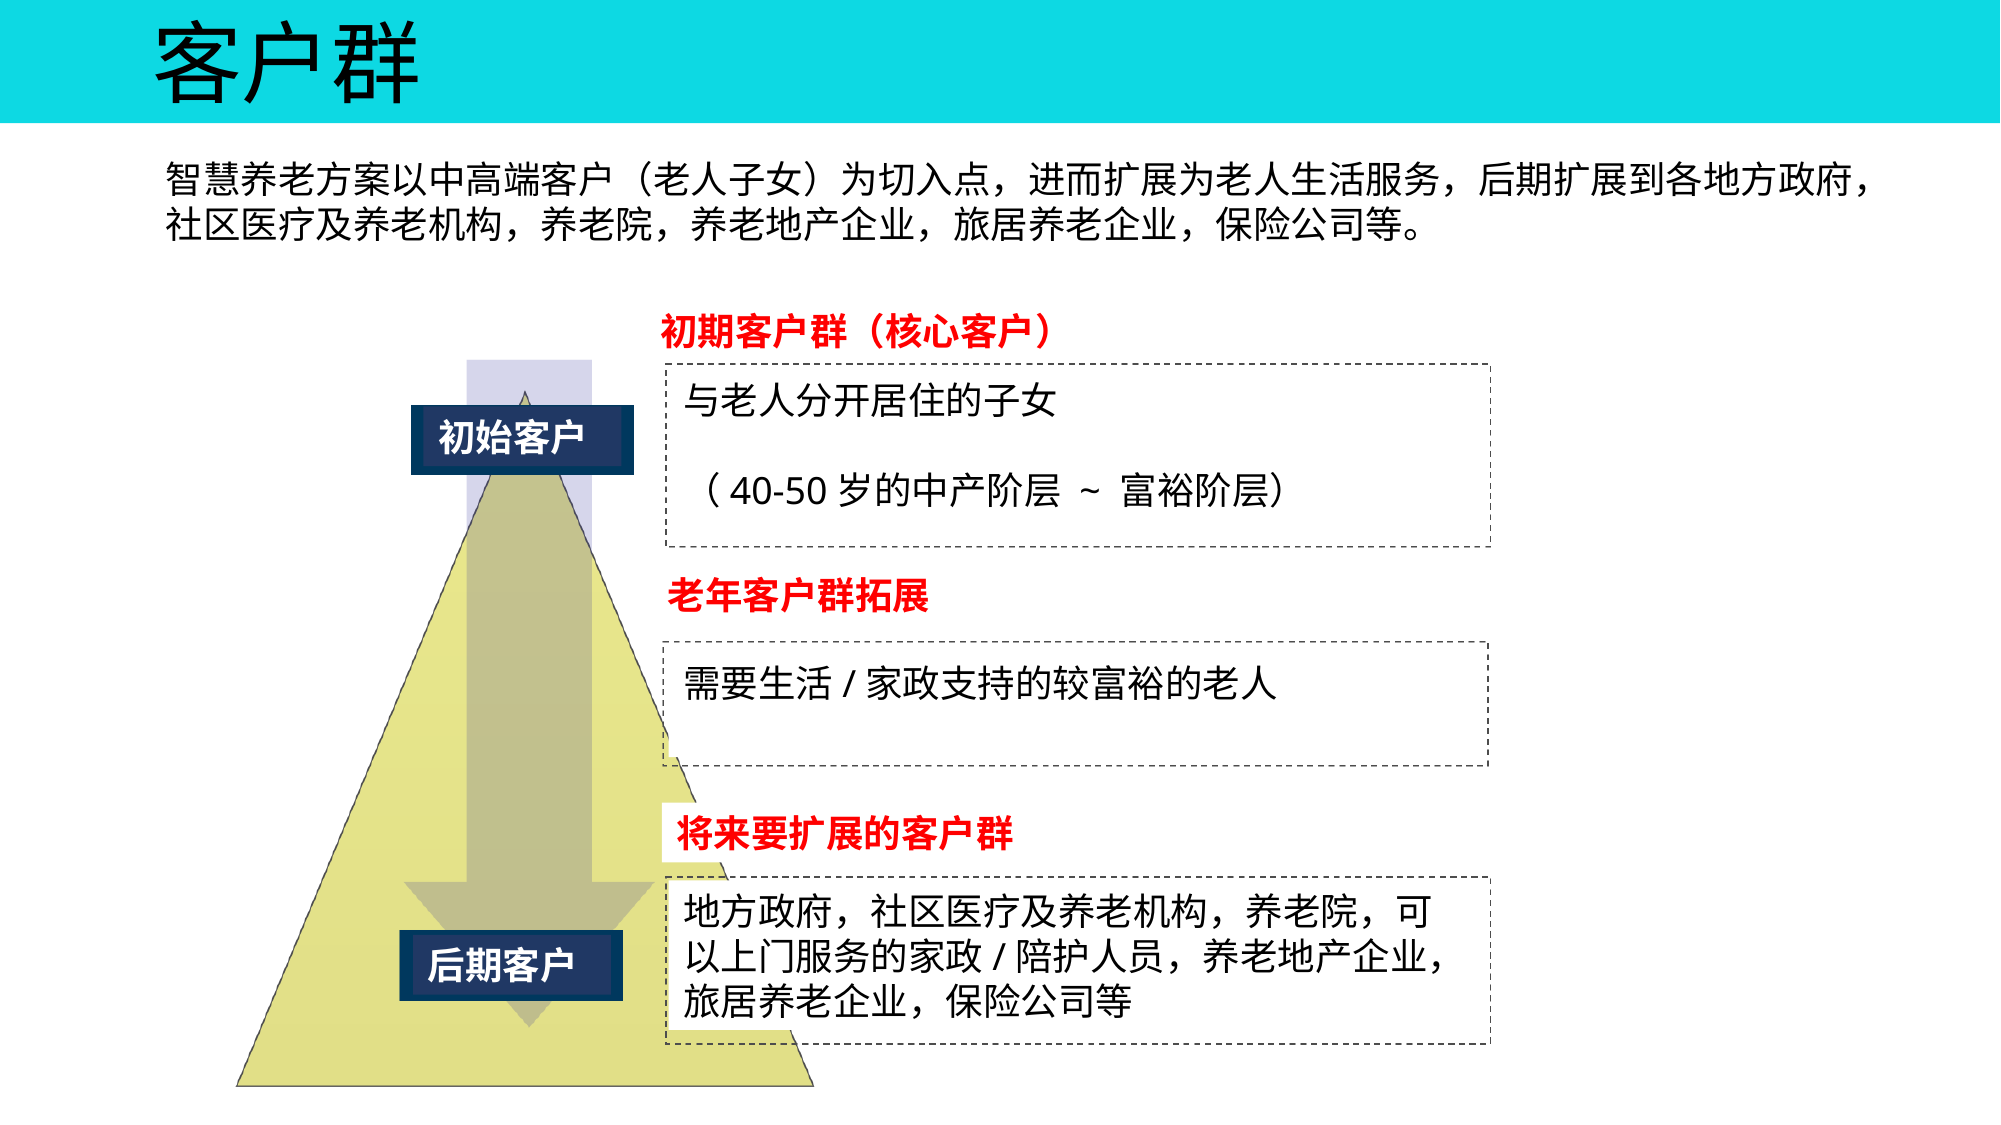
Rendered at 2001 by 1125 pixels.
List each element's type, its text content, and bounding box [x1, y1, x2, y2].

text_box 客户群 [137, 10, 1863, 124]
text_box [137, 139, 1901, 1102]
